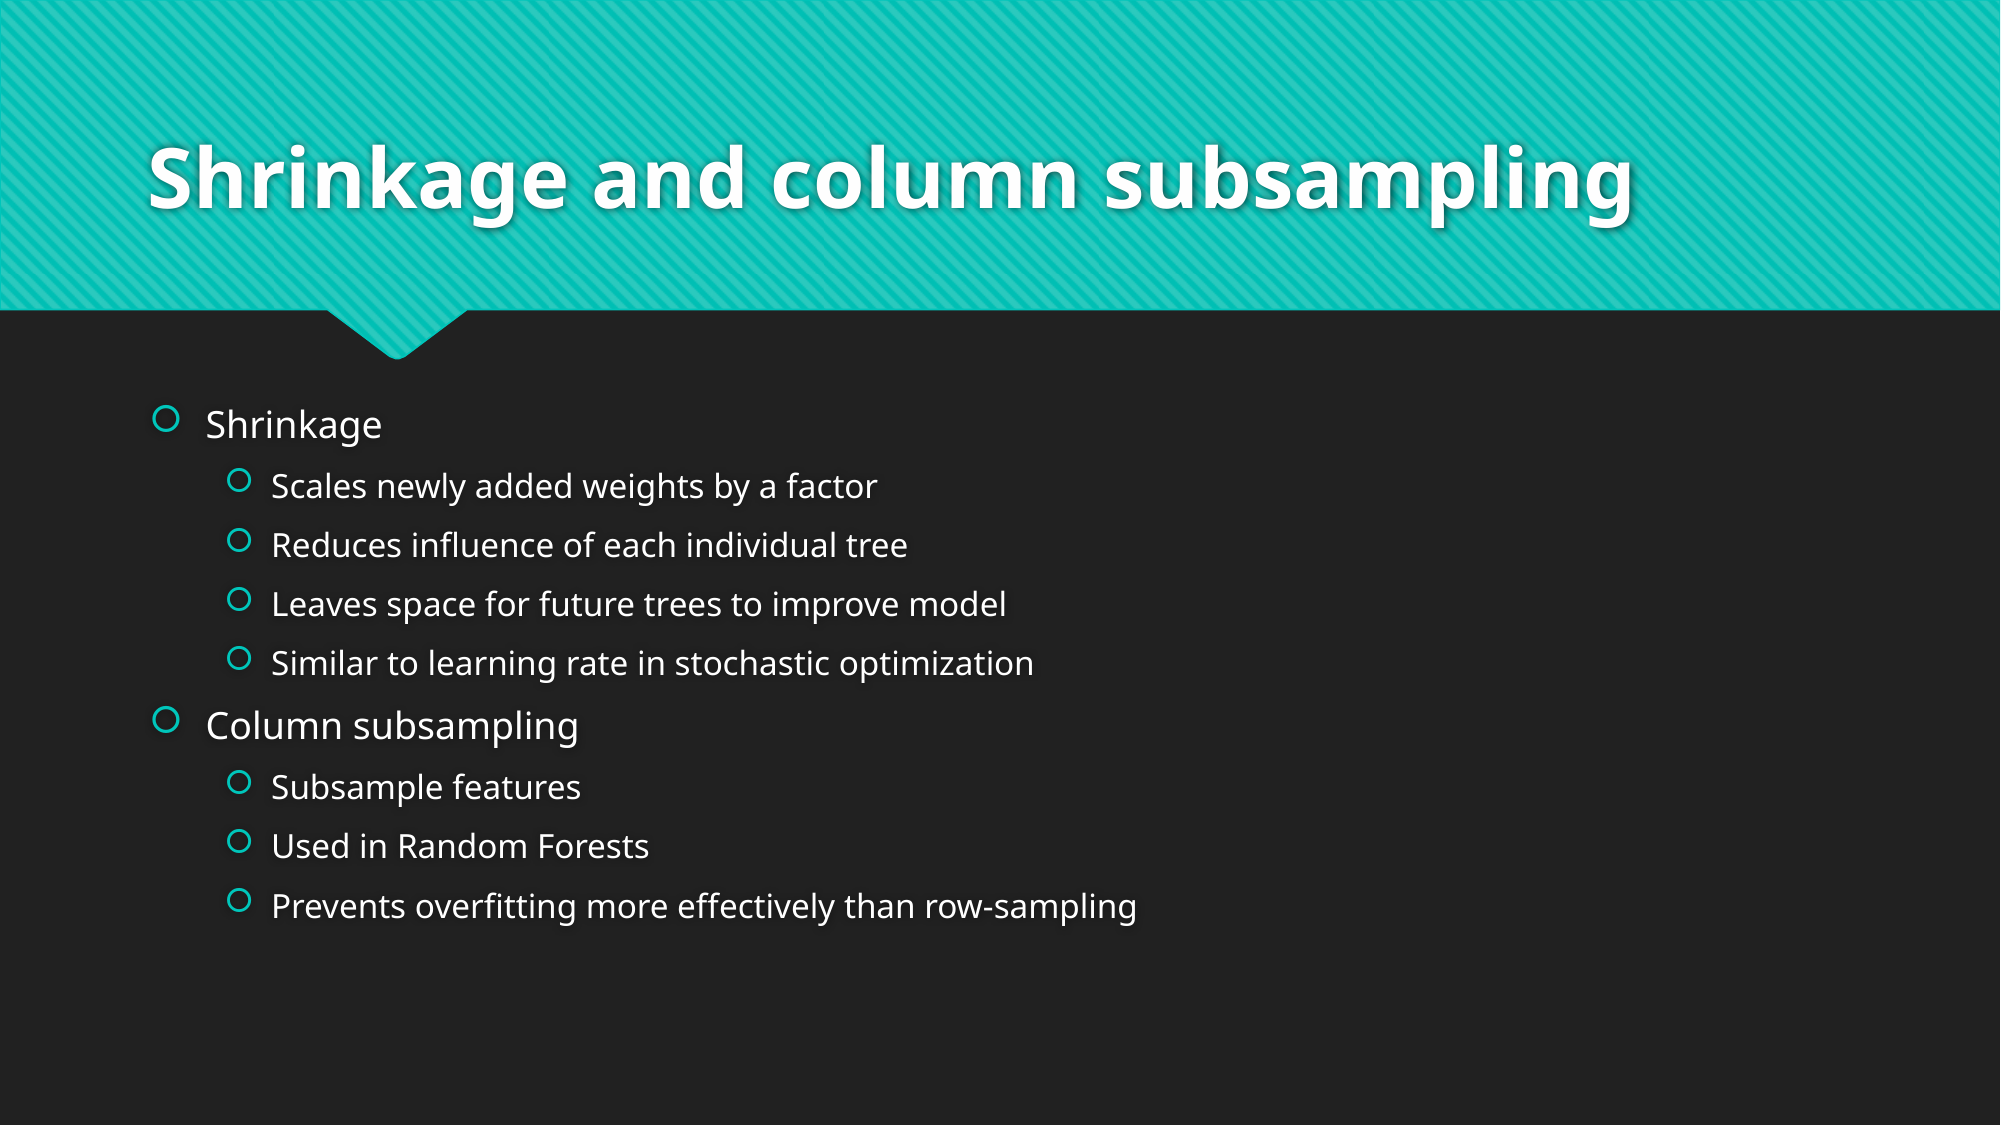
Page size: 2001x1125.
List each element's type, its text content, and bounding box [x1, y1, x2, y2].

title Shrinkage and column subsampling [132, 73, 1868, 233]
